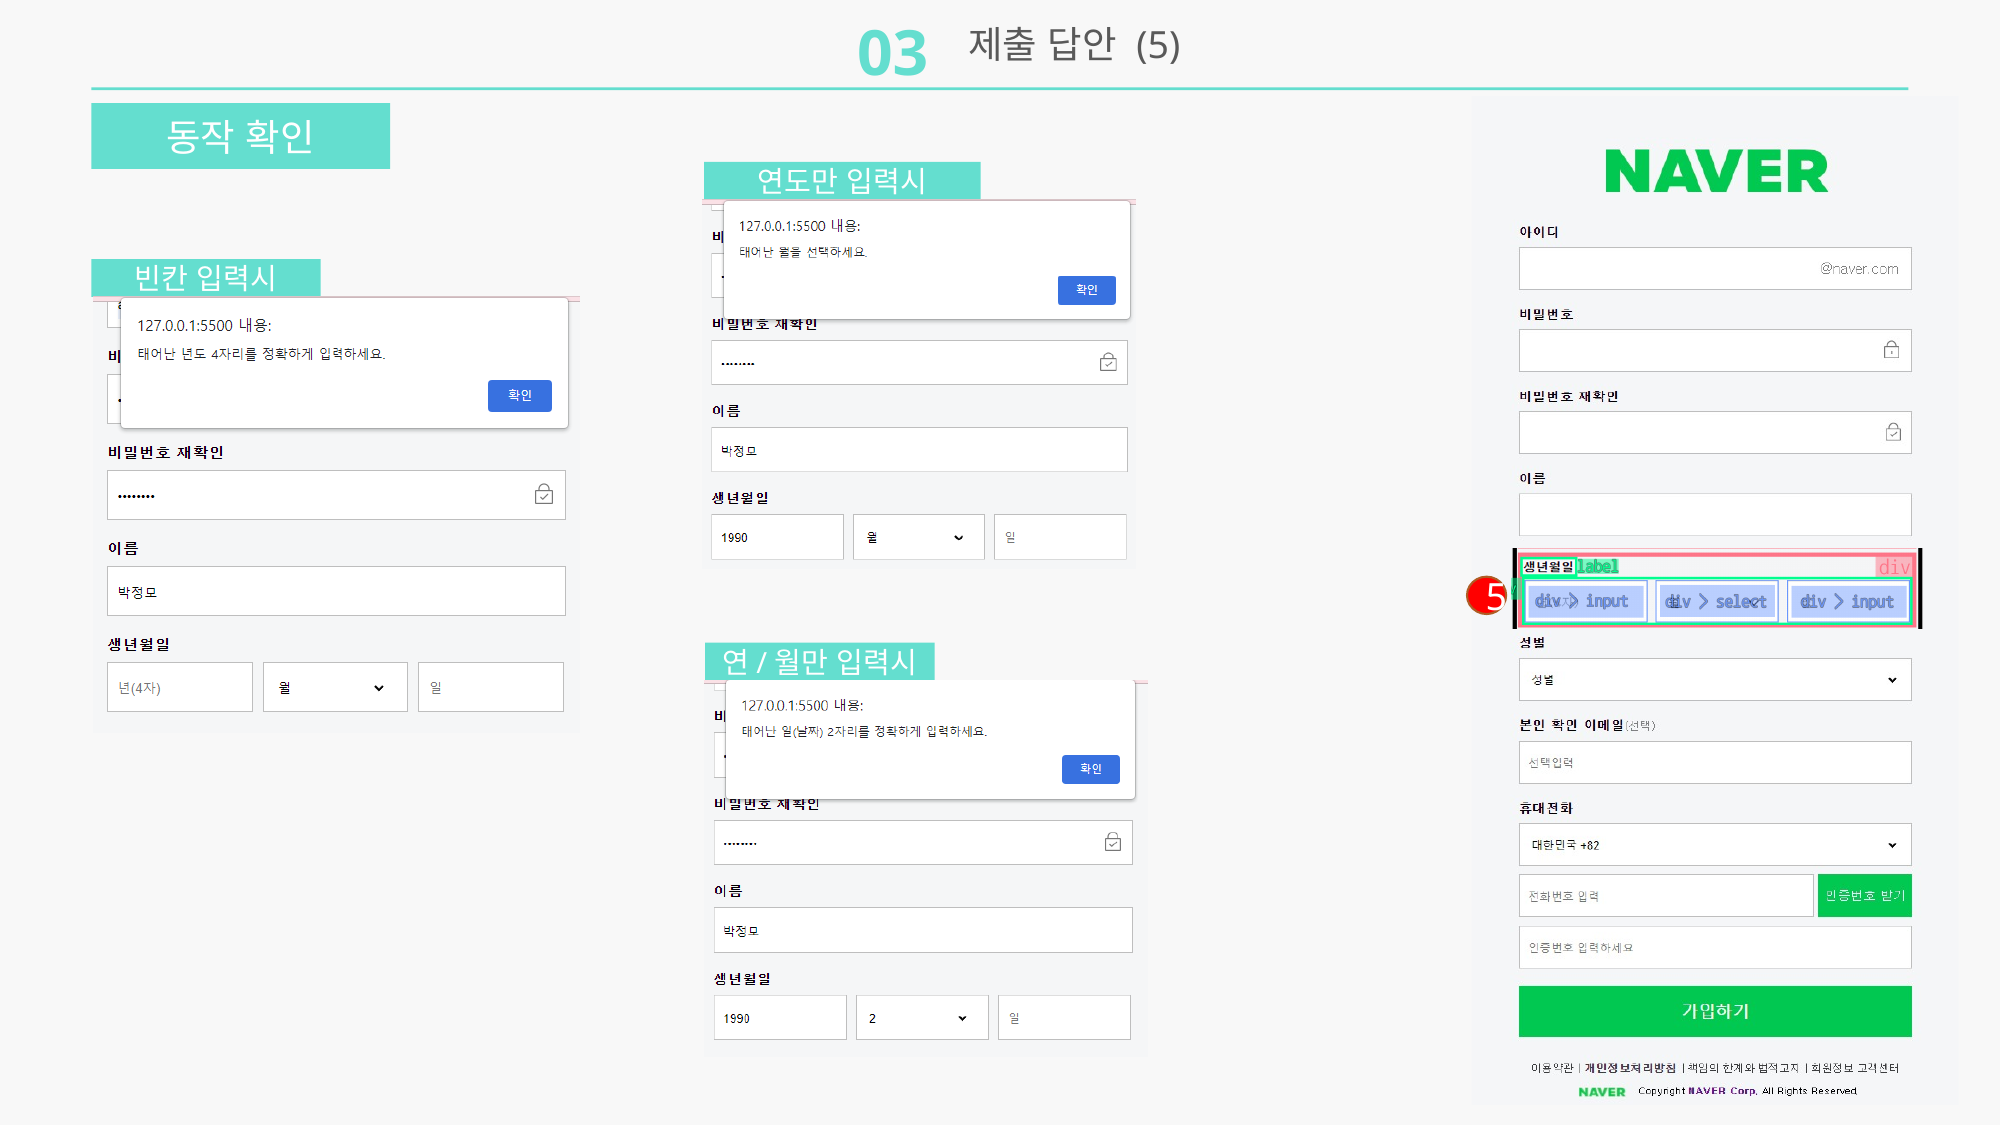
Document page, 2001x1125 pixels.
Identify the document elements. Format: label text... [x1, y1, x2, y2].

picture [702, 199, 1136, 569]
picture [704, 680, 1148, 1058]
text_box 연/월만 입력시 [704, 642, 936, 680]
picture [93, 296, 580, 733]
picture [1471, 96, 1959, 1105]
text_box 빈칸 입력시 [90, 258, 322, 298]
text_box 5 [1465, 582, 1471, 609]
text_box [842, 5, 1562, 97]
text_box 연도만 입력시 [703, 161, 982, 199]
text_box [1562, 86, 1909, 91]
text_box [90, 86, 842, 91]
text_box 동작 확인 [90, 102, 391, 170]
